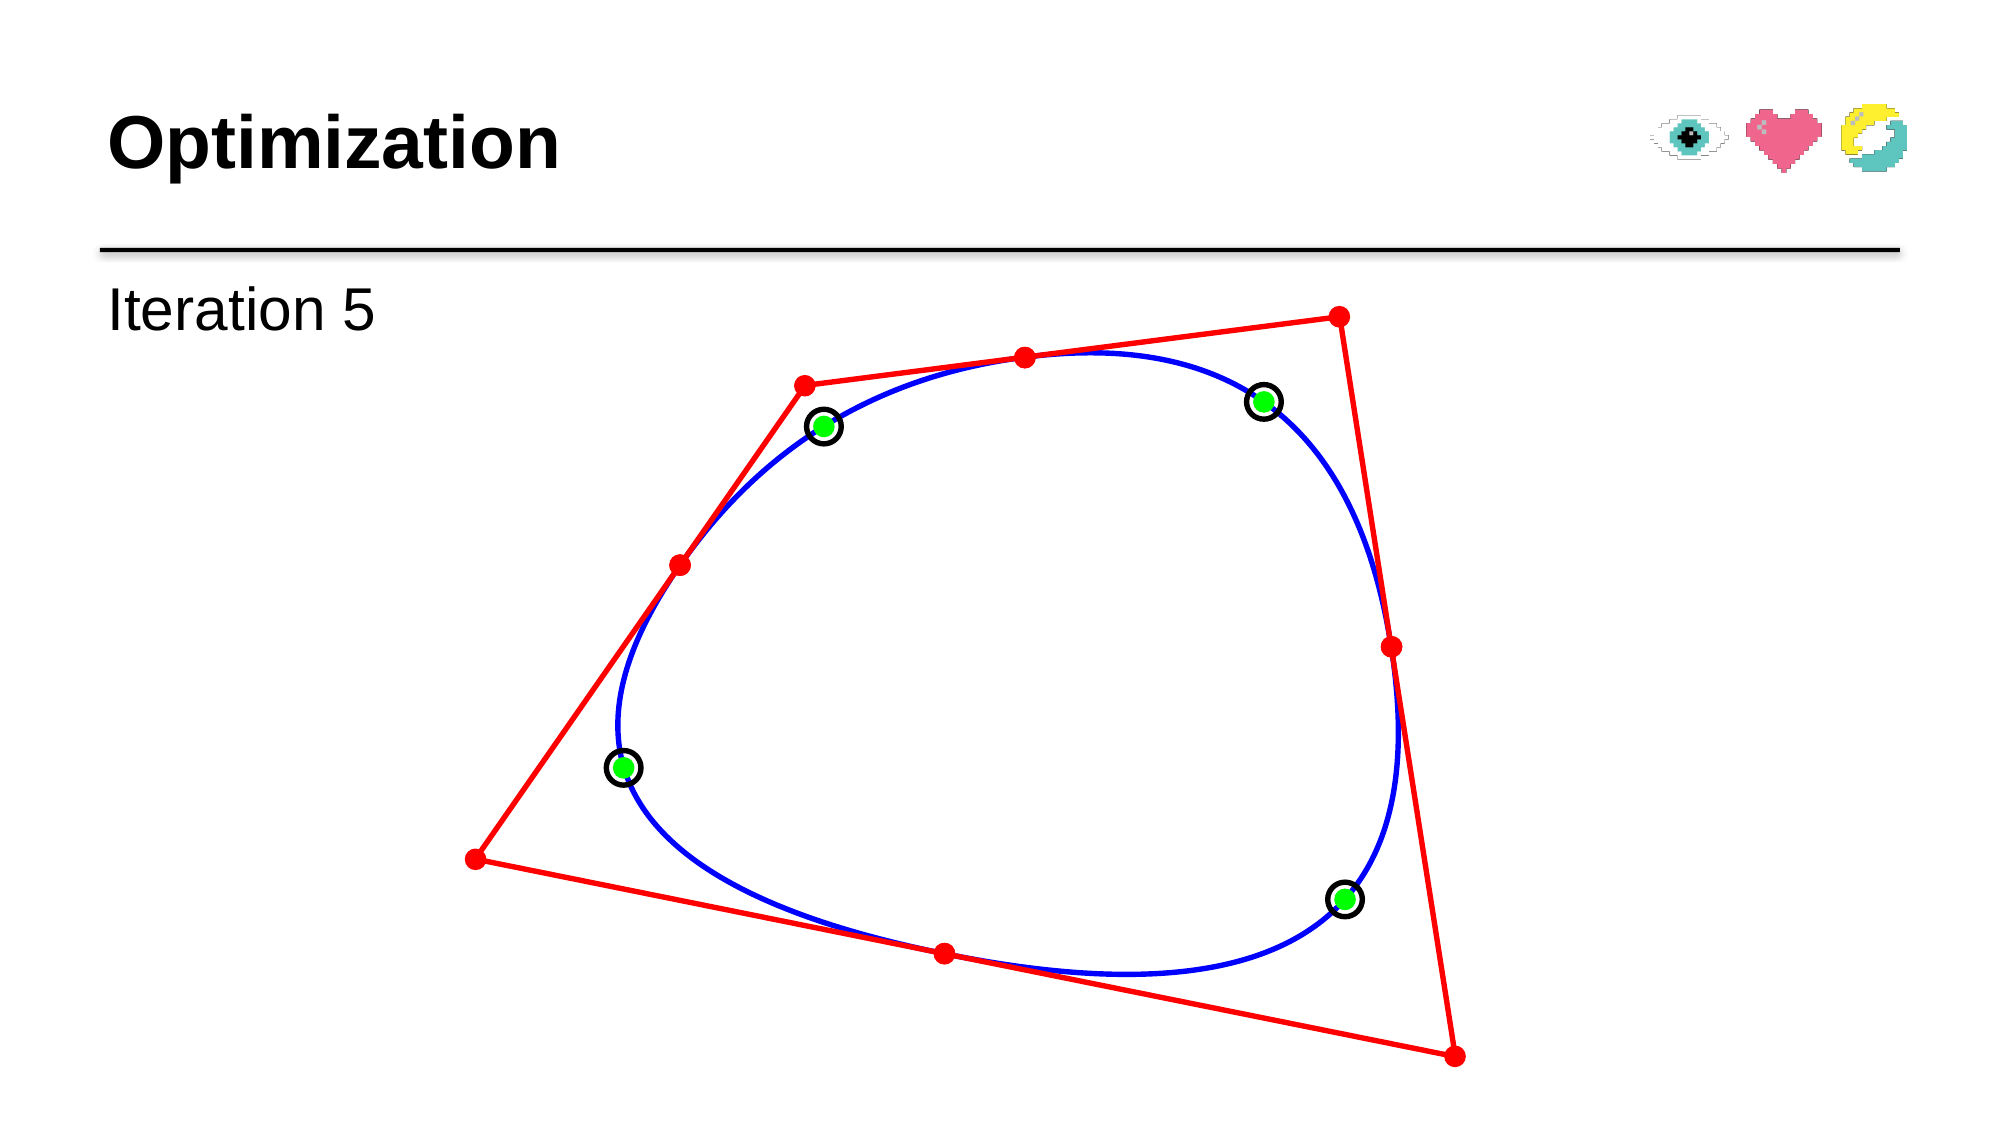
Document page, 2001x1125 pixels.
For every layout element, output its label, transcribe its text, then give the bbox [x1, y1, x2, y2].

title Optimization [99, 44, 1563, 234]
picture [1650, 104, 1907, 173]
list Iteration 5 [99, 261, 1901, 1006]
picture [431, 279, 1516, 1103]
